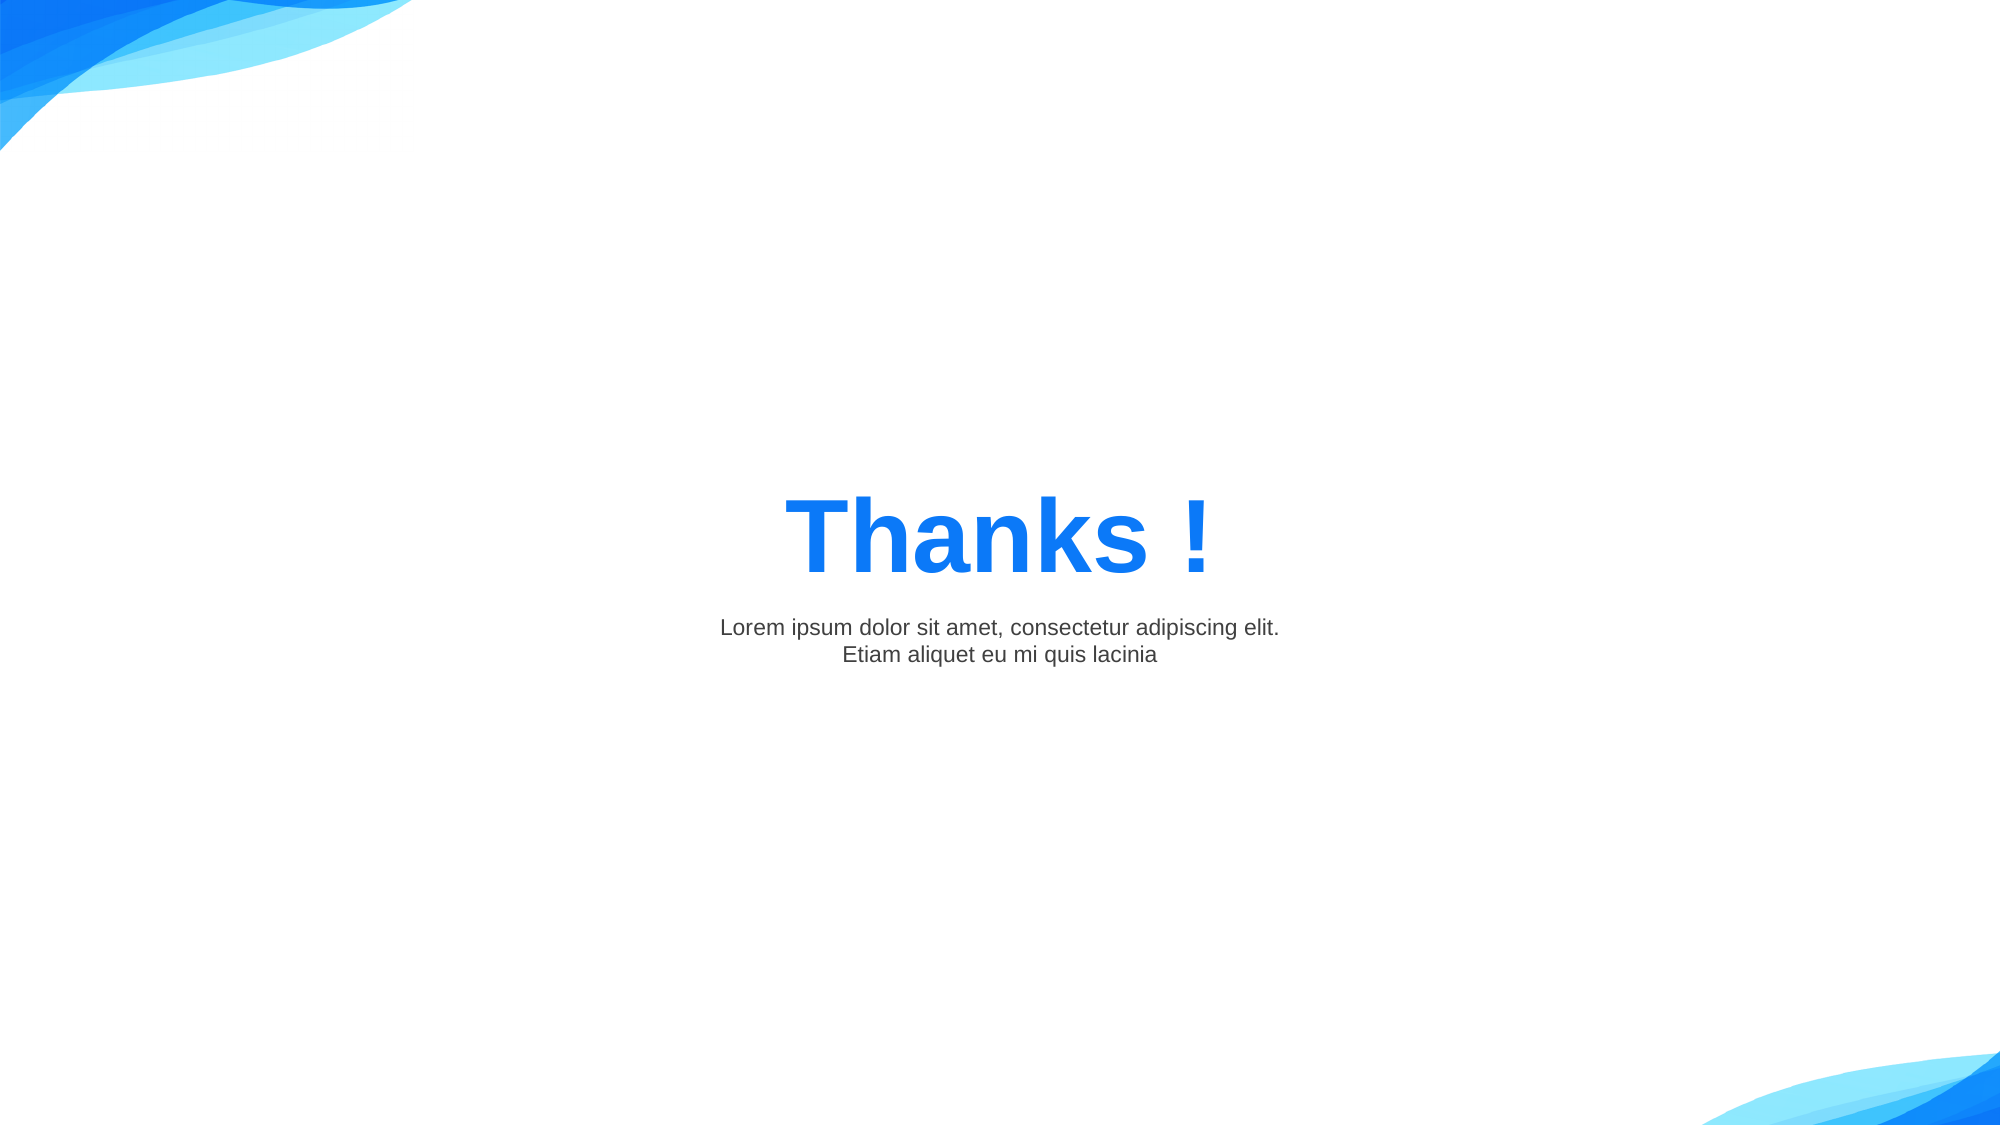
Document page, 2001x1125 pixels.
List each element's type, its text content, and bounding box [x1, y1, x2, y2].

picture [1699, 1048, 2000, 1125]
picture [0, 0, 414, 152]
text_box Thanks ! [688, 460, 1312, 601]
text_box Lorem ipsum dolor sit amet, consectetur adipiscing elit. Etiam aliquet eu mi quis lacinia [688, 605, 1312, 675]
